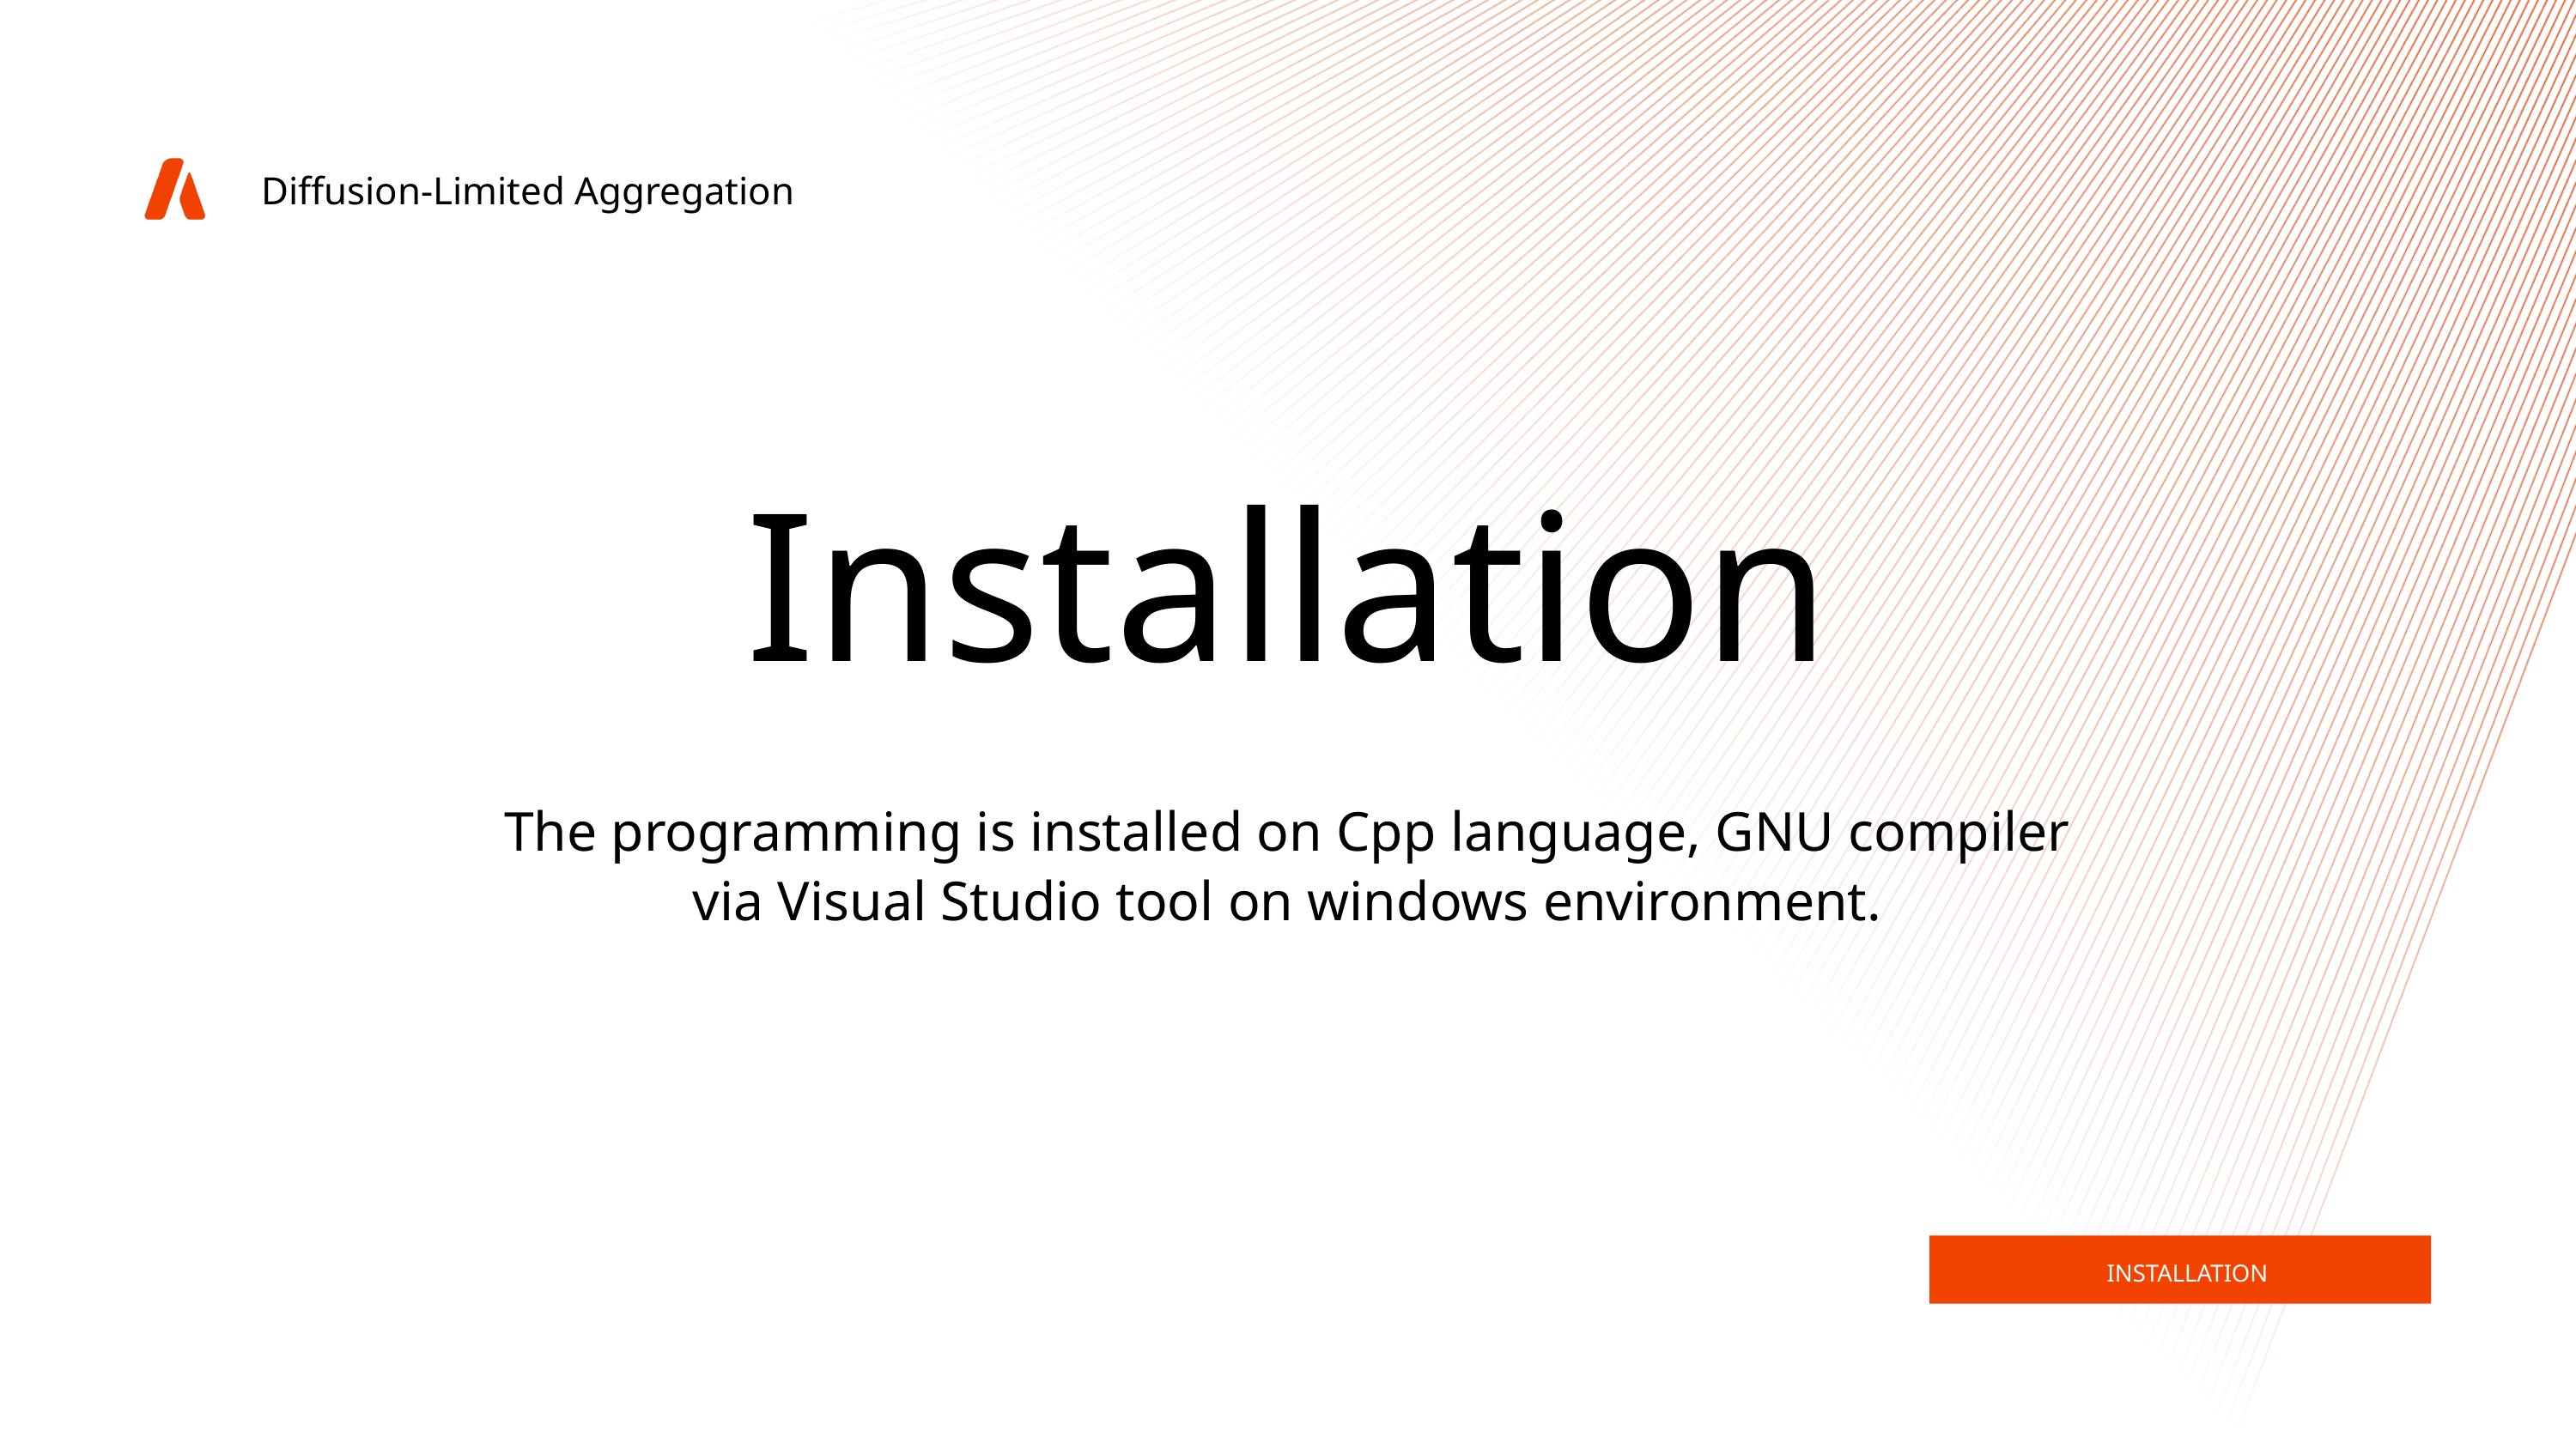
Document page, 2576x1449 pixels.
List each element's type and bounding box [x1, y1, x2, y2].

text_box [485, 520, 2091, 929]
picture [802, 0, 2576, 1431]
text_box [144, 158, 838, 220]
text_box [1929, 1235, 2432, 1304]
